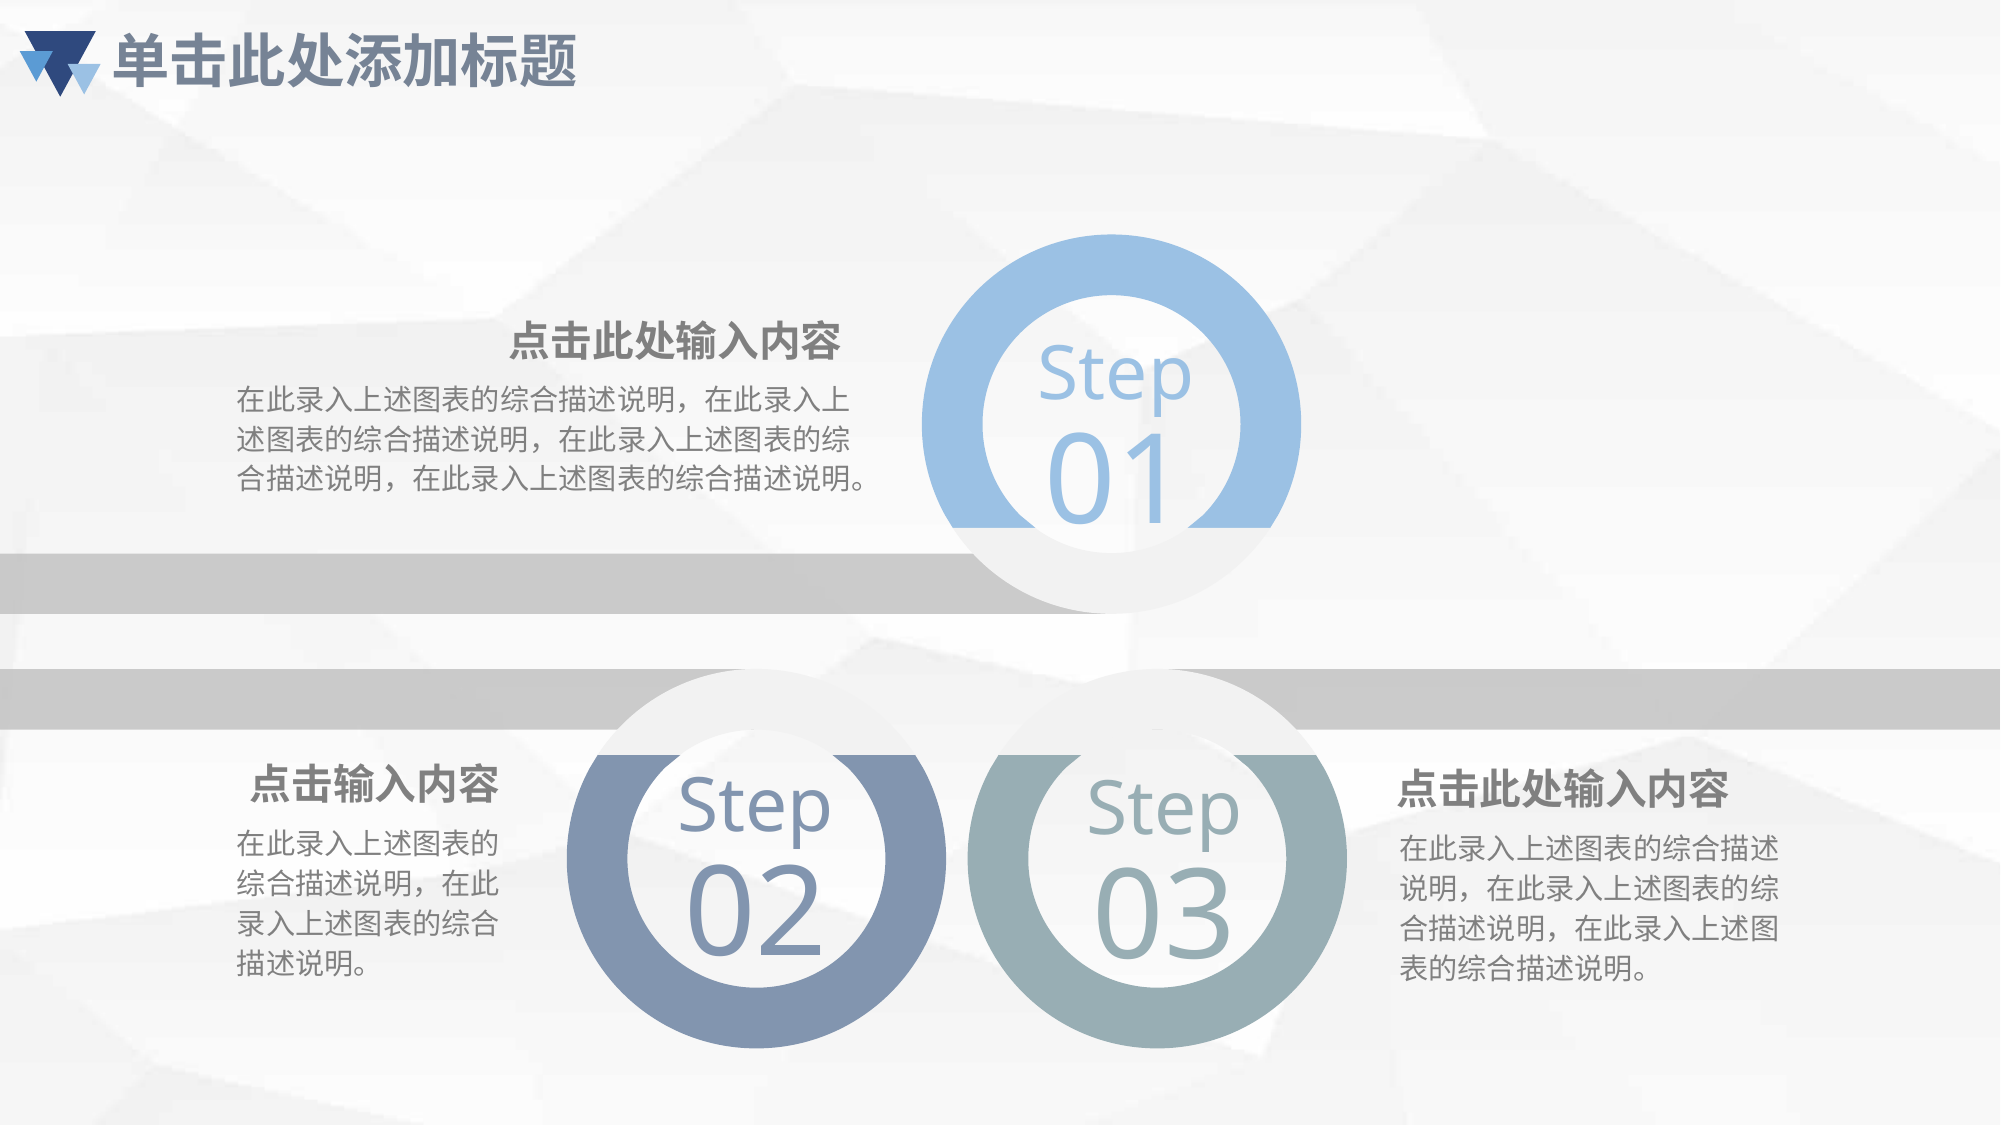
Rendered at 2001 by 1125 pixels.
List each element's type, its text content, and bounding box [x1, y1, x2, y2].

text_box [1163, 668, 2000, 731]
text_box 点击此处输入内容 [433, 307, 858, 368]
text_box 在此录入上述图表的综合描述说明，在此录入上述图表的综合描述说明。 [221, 813, 527, 988]
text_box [566, 669, 947, 1049]
text_box 点击输入内容 [162, 750, 566, 816]
picture [0, 0, 2001, 1125]
text_box 点击此处输入内容 [1351, 755, 1776, 820]
text_box 在此录入上述图表的综合描述说明，在此录入上述图表的综合描述说明，在此录入上述图表的综合描述说明。 [1384, 818, 1809, 993]
text_box 在此录入上述图表的综合描述说明，在此录入上述图表的综合描述说明，在此录入上述图表的综合描述说明，在此录入上述图表的综合描述说明。 [221, 368, 874, 503]
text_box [921, 234, 1302, 614]
text_box [0, 668, 750, 731]
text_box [967, 669, 1347, 1049]
text_box [0, 553, 1106, 615]
